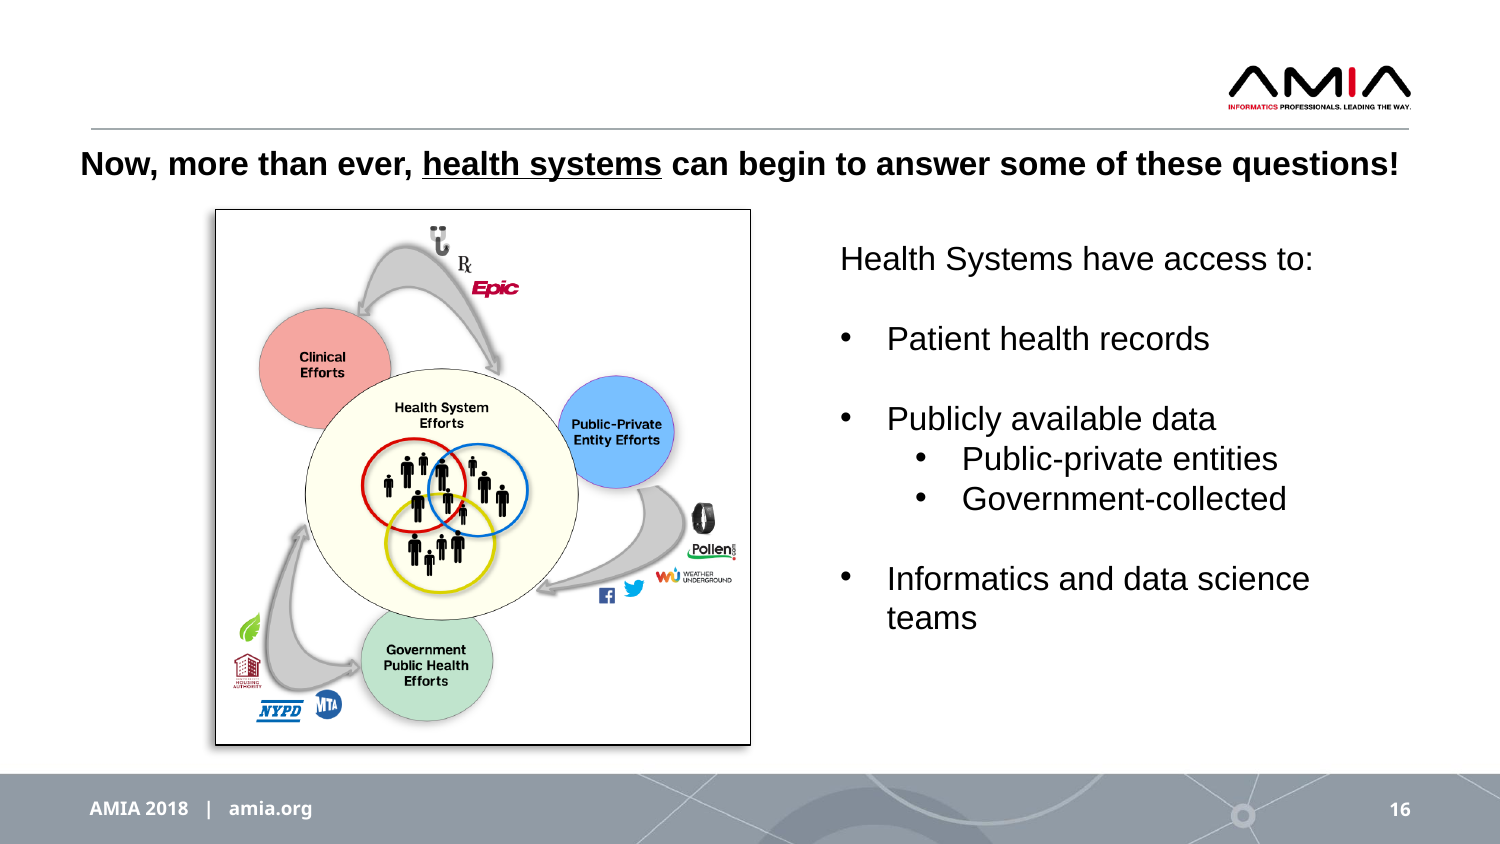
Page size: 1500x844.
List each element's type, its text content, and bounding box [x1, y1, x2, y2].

text_box Health Systems have access to: Patient health records Publicly available data Public-private entities Government-collected Informatics and data science teams [824, 229, 1354, 690]
picture [0, 0, 1500, 844]
text_box Now, more than ever, health systems can begin to answer some of these questions! [65, 134, 1435, 191]
footer AMIA 2018 | amia.org [89, 798, 915, 816]
slide_number 16 [1098, 798, 1411, 822]
